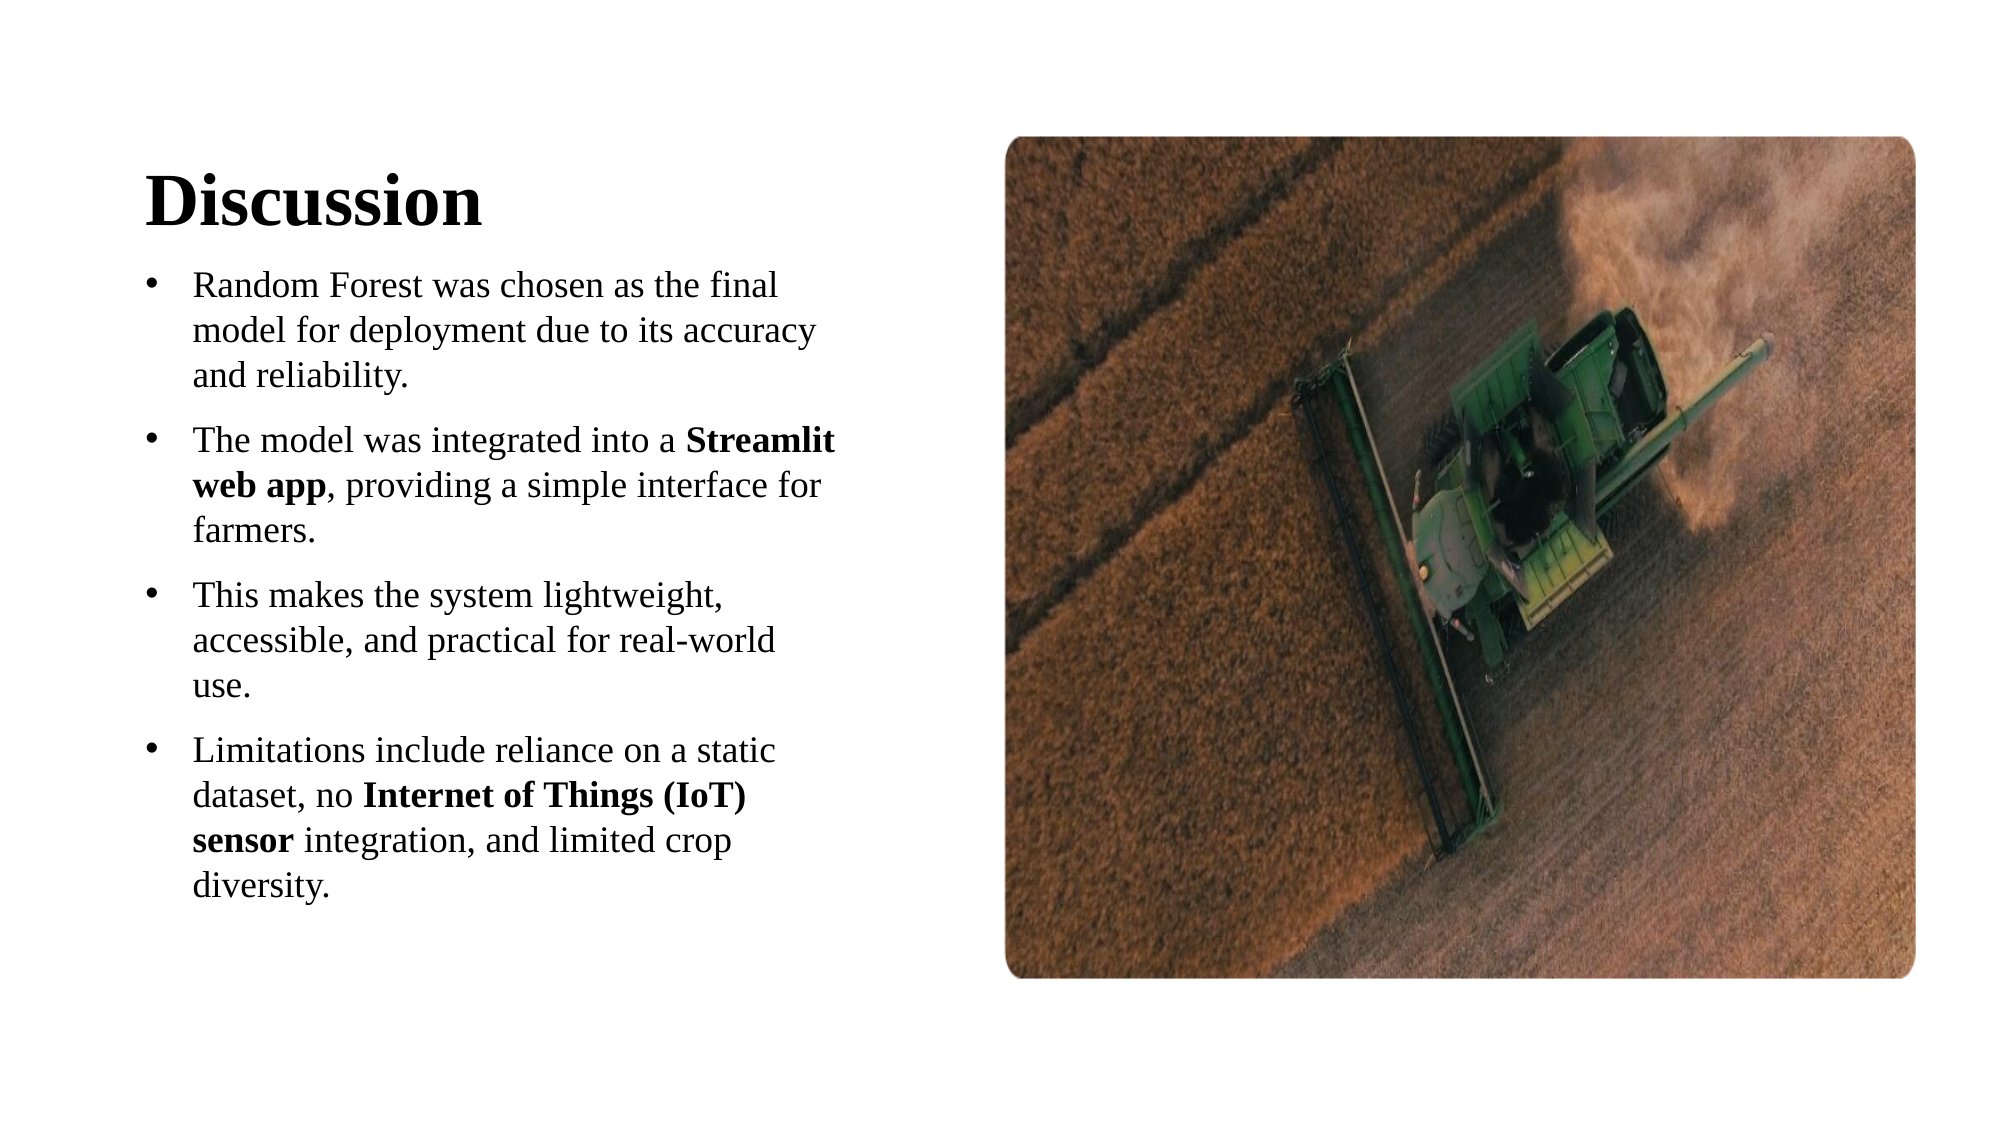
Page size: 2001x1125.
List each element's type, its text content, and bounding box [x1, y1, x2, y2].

picture [999, 122, 1934, 994]
text_box Discussion Random Forest was chosen as the final model for deployment due to its accuracy and reliability. The model was integrated into a Streamlit web app, providing a simple interface for farmers. This makes the system lightweight, accessible, and practical for real-world use. Limitations include reliance on a static dataset, no Internet of Things (IoT) sensor integration, and limited crop diversity. [130, 143, 852, 958]
